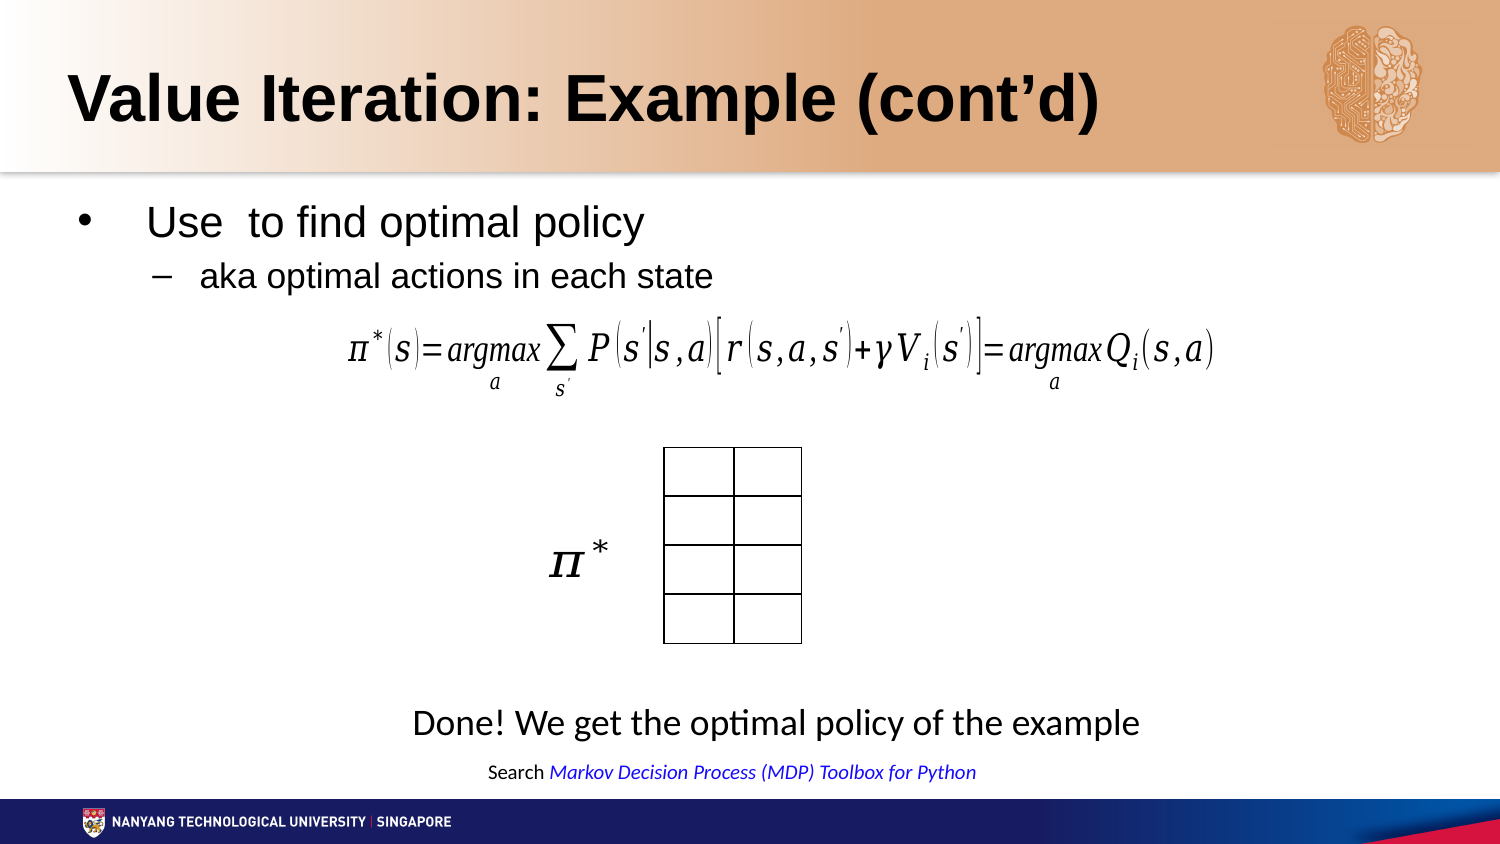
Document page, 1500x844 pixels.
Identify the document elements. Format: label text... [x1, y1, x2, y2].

text_box Done! We get the optimal policy of the example [397, 690, 1165, 751]
text_box Search Markov Decision Process (MDP) Toolbox for Python [473, 751, 992, 816]
text_box Value Iteration: Example (cont’d) [52, 24, 1141, 165]
picture [0, 799, 1500, 844]
